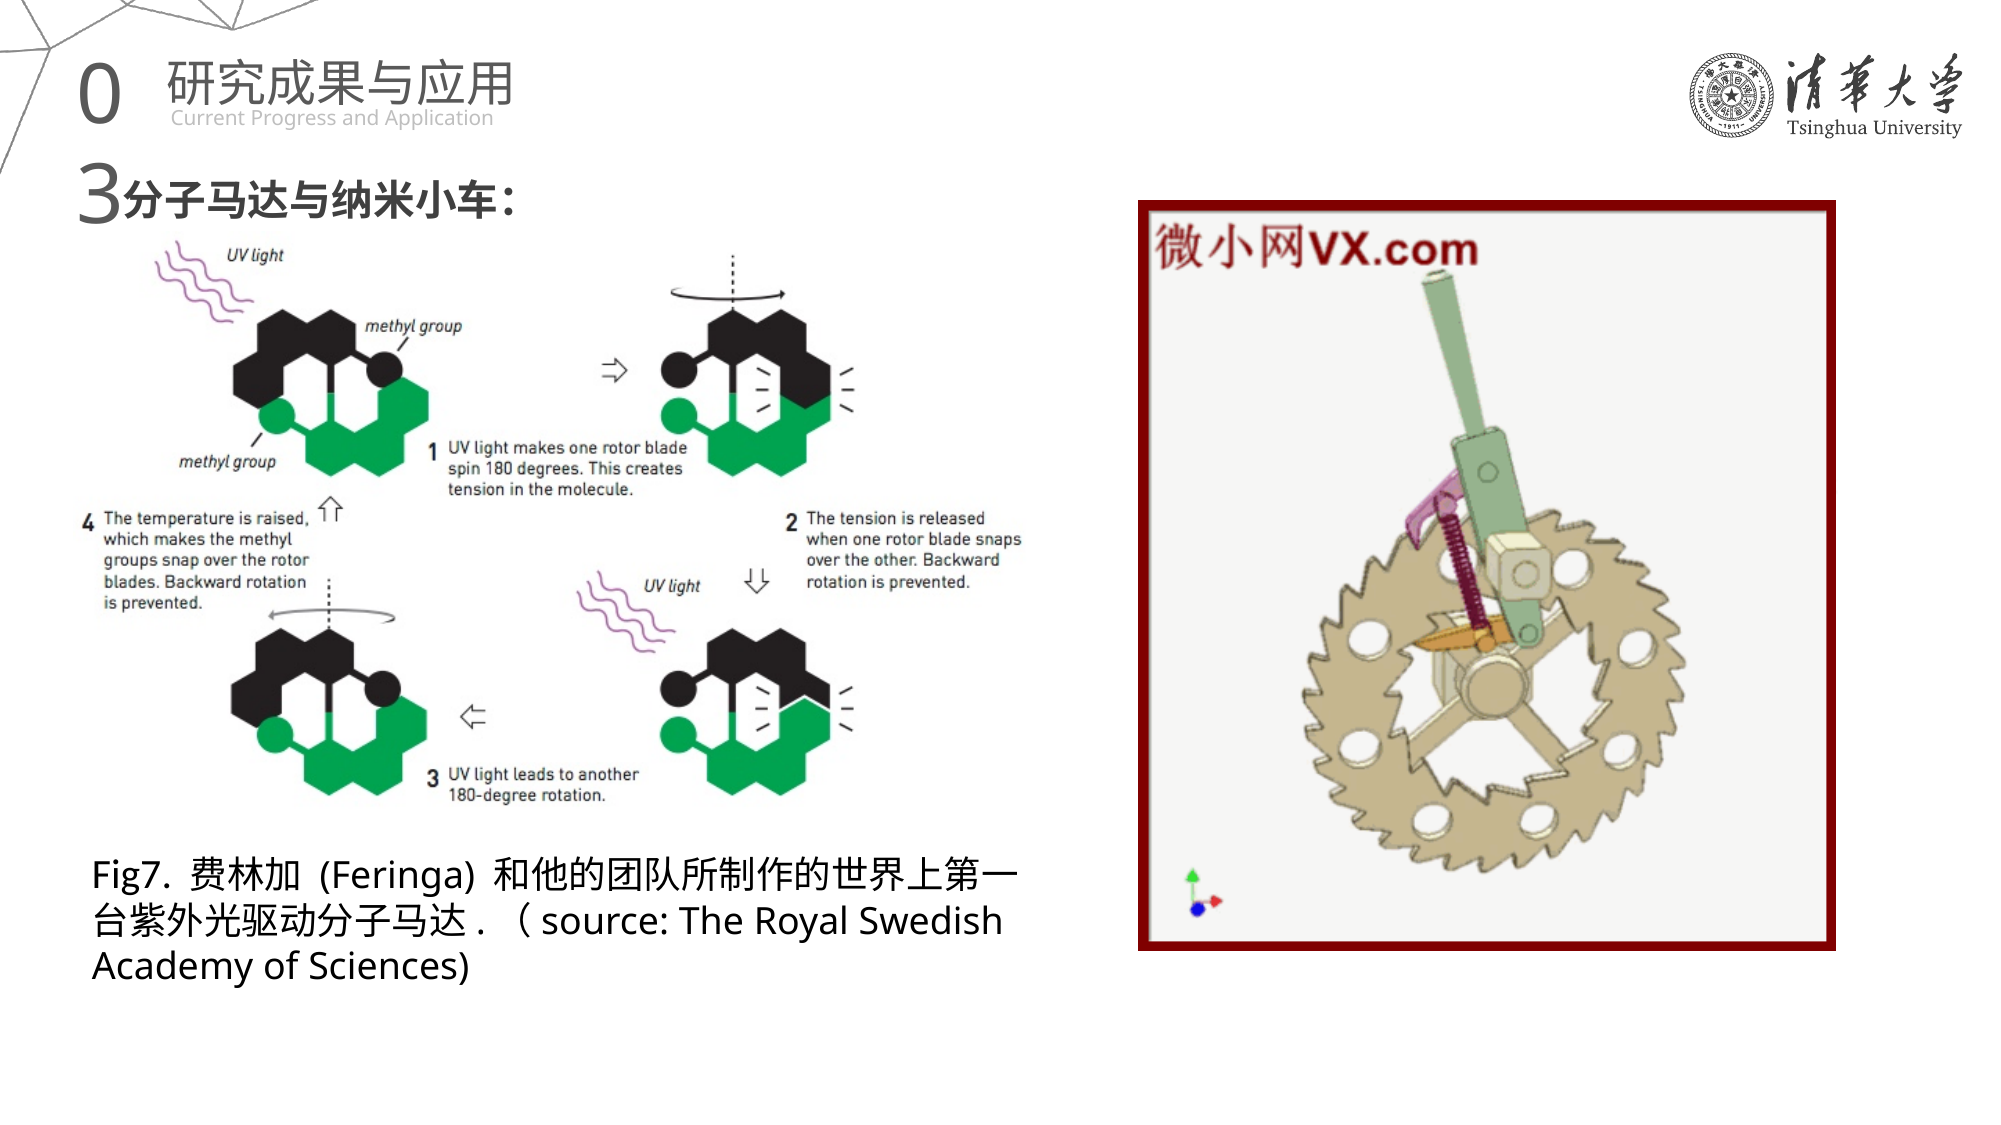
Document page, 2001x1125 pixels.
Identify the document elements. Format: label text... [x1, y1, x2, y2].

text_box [37, 32, 660, 150]
text_box 分子马达与纳米小车： [107, 166, 1708, 231]
picture [73, 231, 1031, 816]
picture [1138, 200, 1843, 951]
text_box Fig7. 费林加 (Feringa) 和他的团队所制作的世界上第一台紫外光驱动分子马达.（source: The Royal Swedish Academy of Sciences) [77, 839, 1045, 995]
